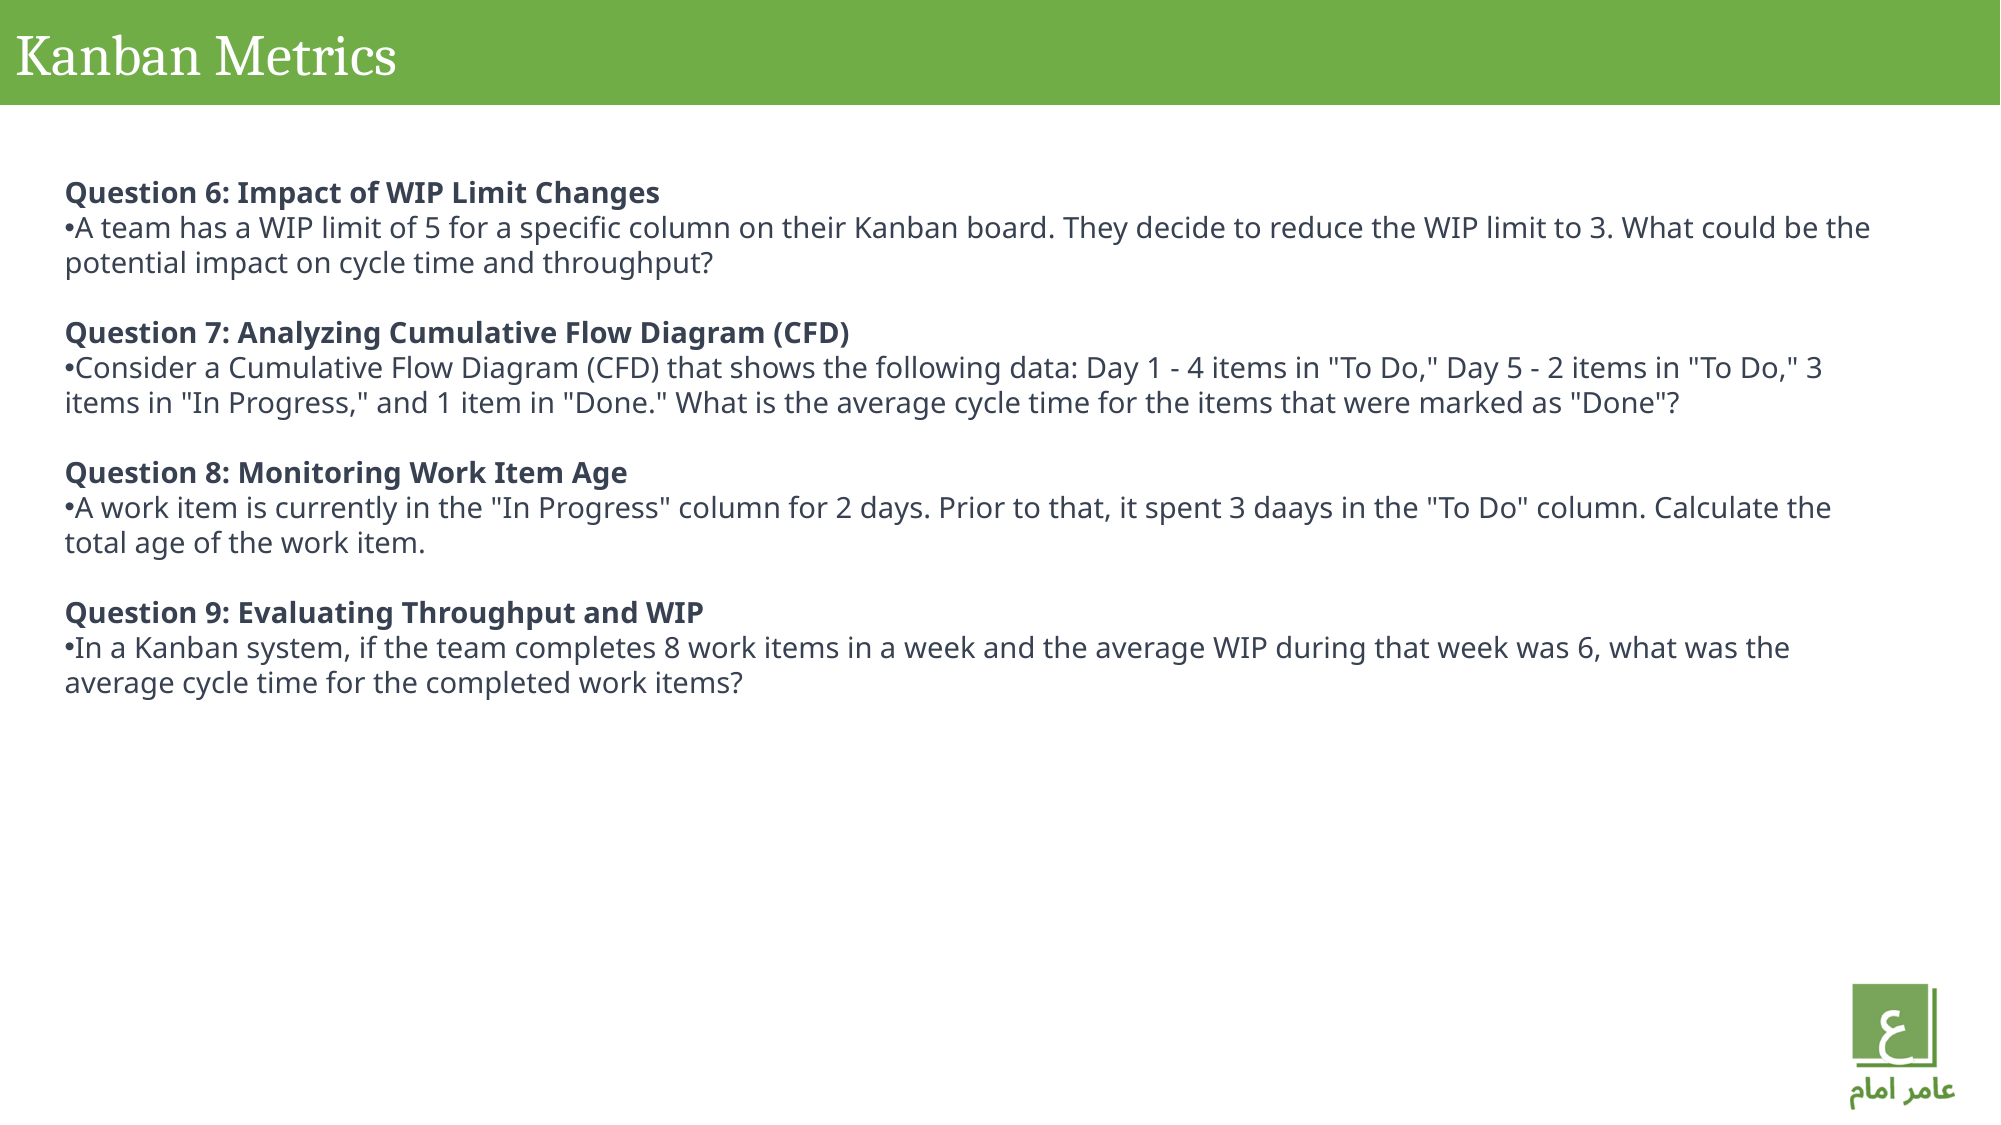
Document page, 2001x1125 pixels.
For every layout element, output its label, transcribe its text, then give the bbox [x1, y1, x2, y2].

text_box Question 6: Impact of WIP Limit Changes A team has a WIP limit of 5 for a specific column on their Kanban board. They decide to reduce the WIP limit to 3. What could be the potential impact on cycle time and throughput? Question 7: Analyzing Cumulative Flow Diagram (CFD) Consider a Cumulative Flow Diagram (CFD) that shows the following data: Day 1 - 4 items in "To Do," Day 5 - 2 items in "To Do," 3 items in "In Progress," and 1 item in "Done." What is the average cycle time for the items that were marked as "Done"? Question 8: Monitoring Work Item Age A work item is currently in the "In Progress" column for 2 days. Prior to that, it spent 3 daays in the "To Do" column. Calculate the total age of the work item. Question 9: Evaluating Throughput and WIP In a Kanban system, if the team completes 8 work items in a week and the average WIP during that week was 6, what was the average cycle time for the completed work items? [49, 167, 1898, 707]
picture [1819, 960, 1975, 1125]
title Kanban Metrics [0, 0, 2000, 105]
